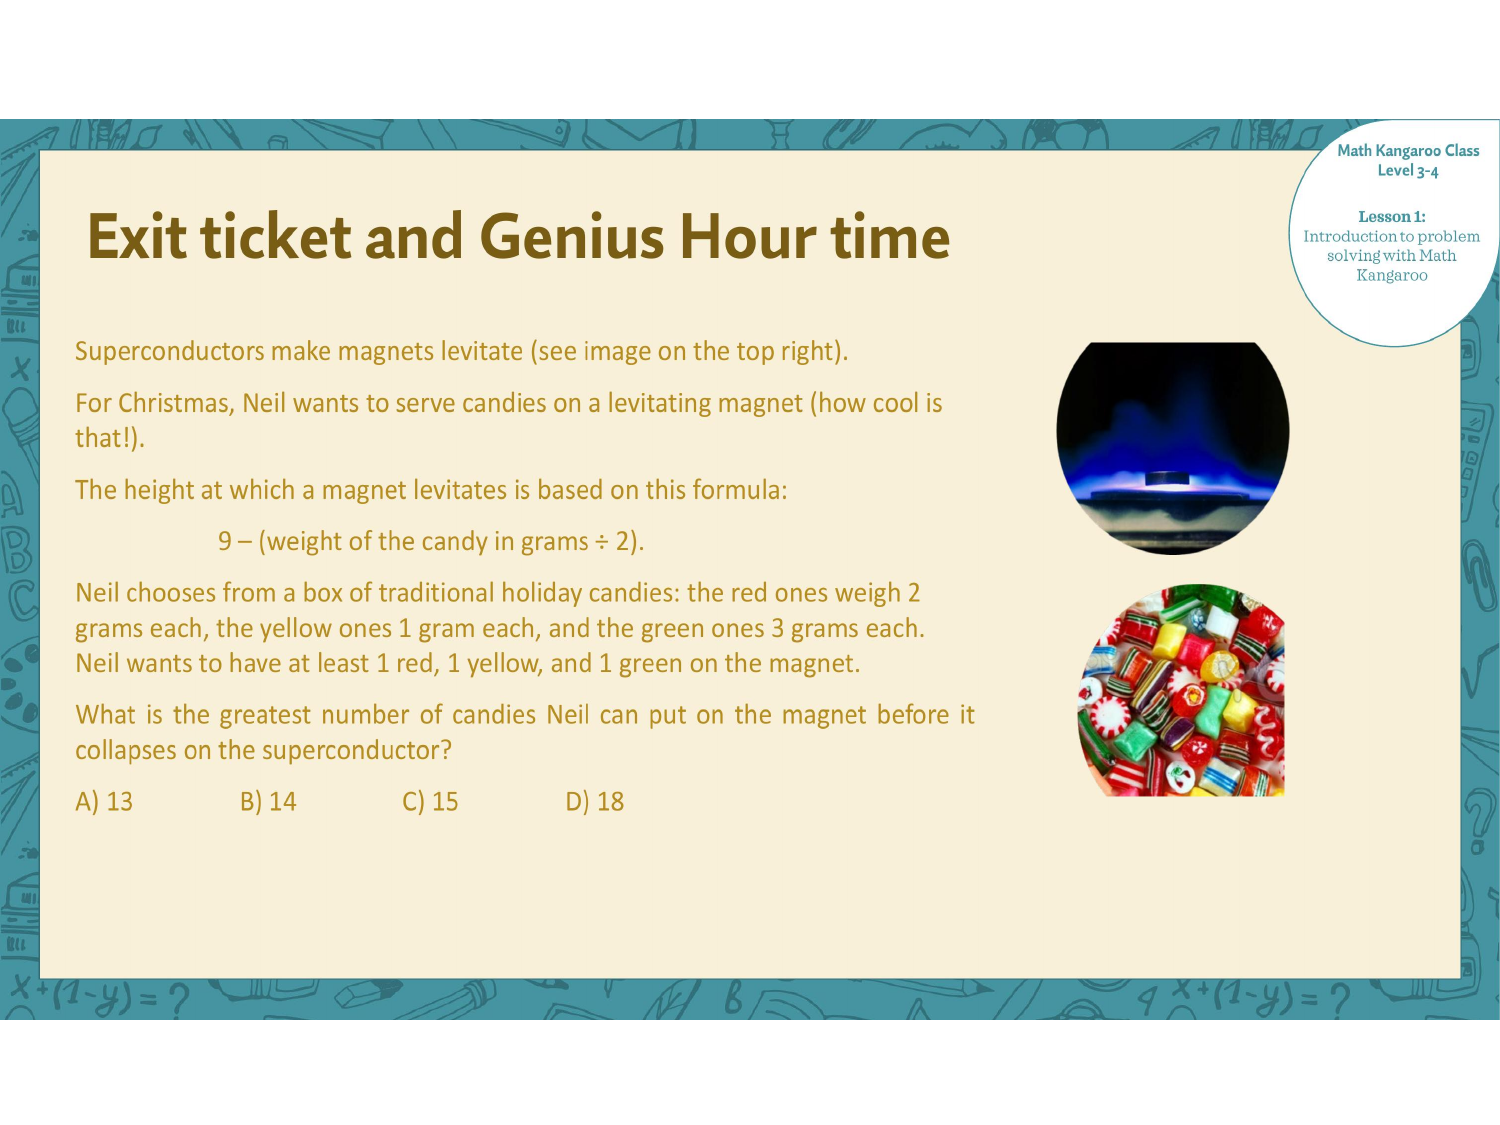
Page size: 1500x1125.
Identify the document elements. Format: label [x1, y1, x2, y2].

picture [0, 119, 1500, 1021]
